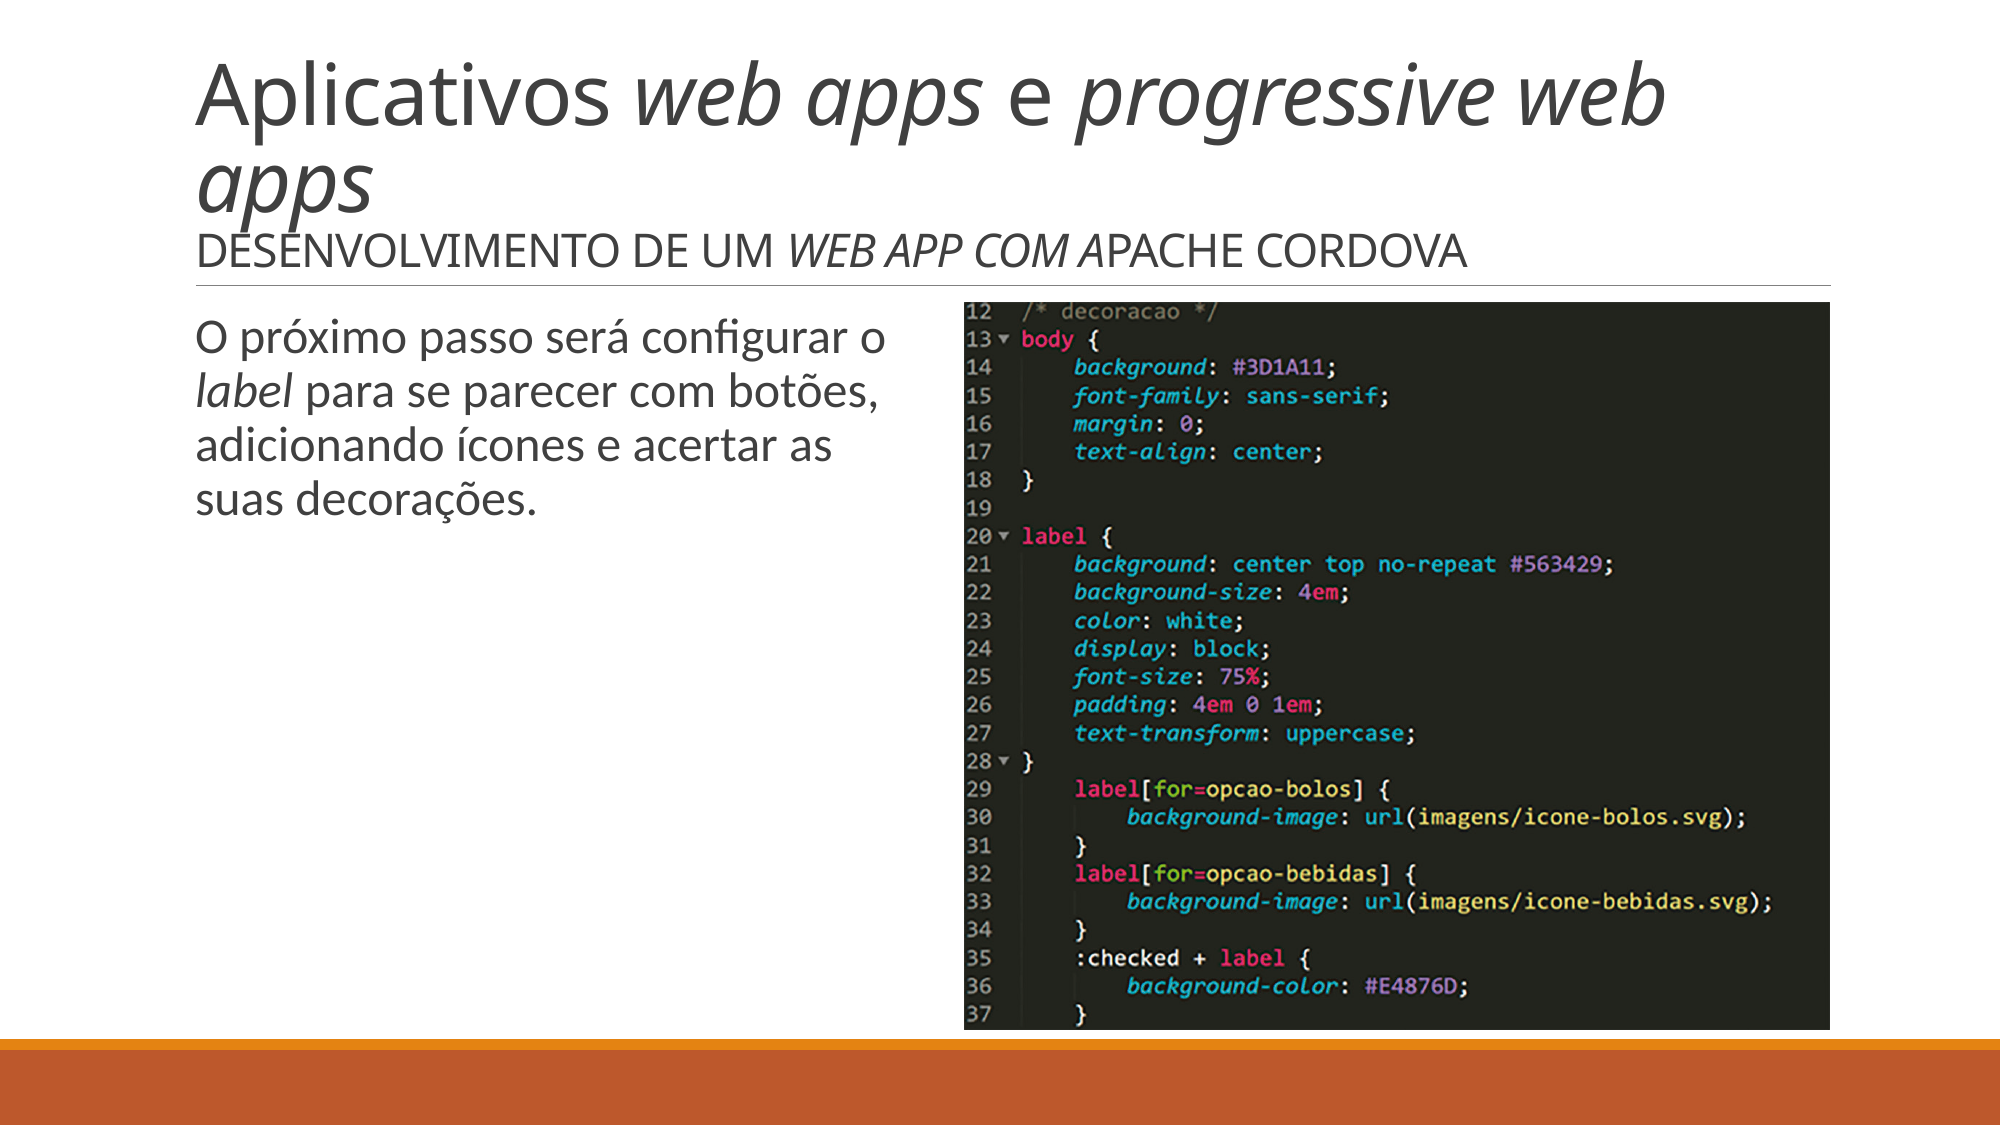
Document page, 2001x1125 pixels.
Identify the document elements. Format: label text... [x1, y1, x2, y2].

list O próximo passo será configurar o label para se parecer com botões, adicionando ícones e acertar as suas decorações. [180, 302, 930, 963]
title Aplicativos web apps e progressive web apps DESENVOLVIMENTO DE UM WEB APP COM APACHE CORDOVA [180, 47, 1830, 285]
picture [964, 302, 1831, 1030]
